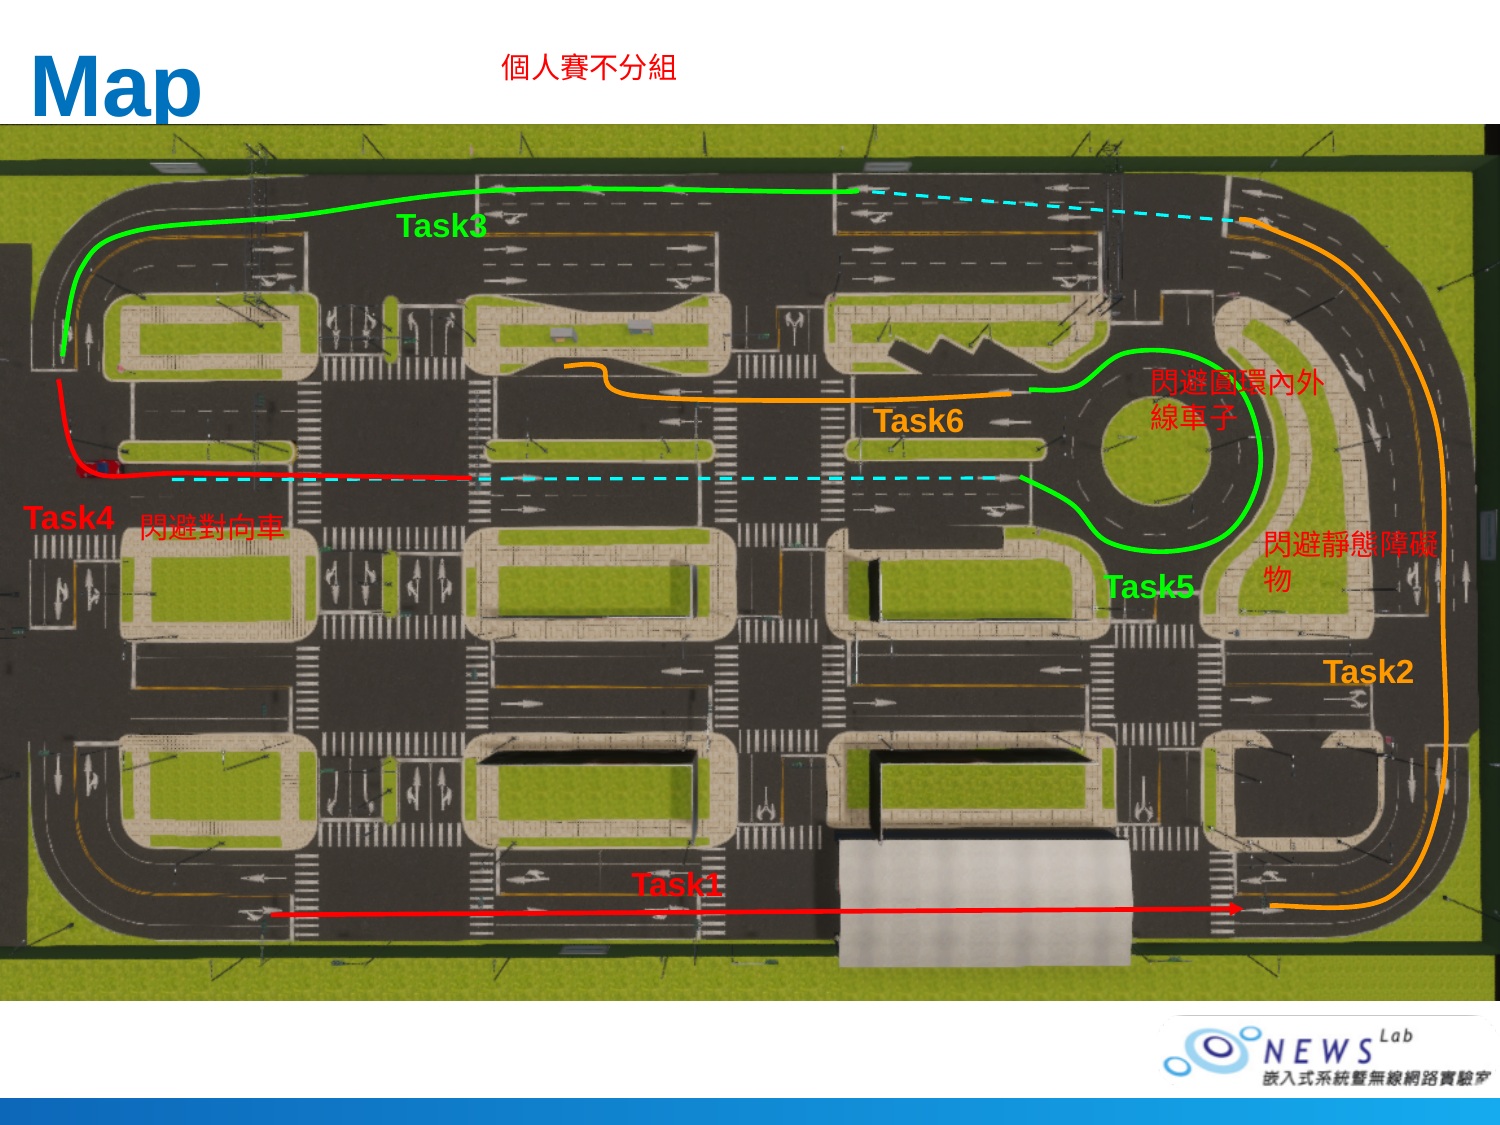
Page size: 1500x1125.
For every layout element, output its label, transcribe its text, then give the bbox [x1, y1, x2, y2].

picture [0, 124, 1500, 1001]
title Map [29, 29, 1471, 123]
text_box 個人賽不分組 [486, 33, 935, 99]
picture [1155, 1014, 1500, 1089]
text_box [270, 908, 1244, 916]
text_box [871, 191, 1234, 221]
